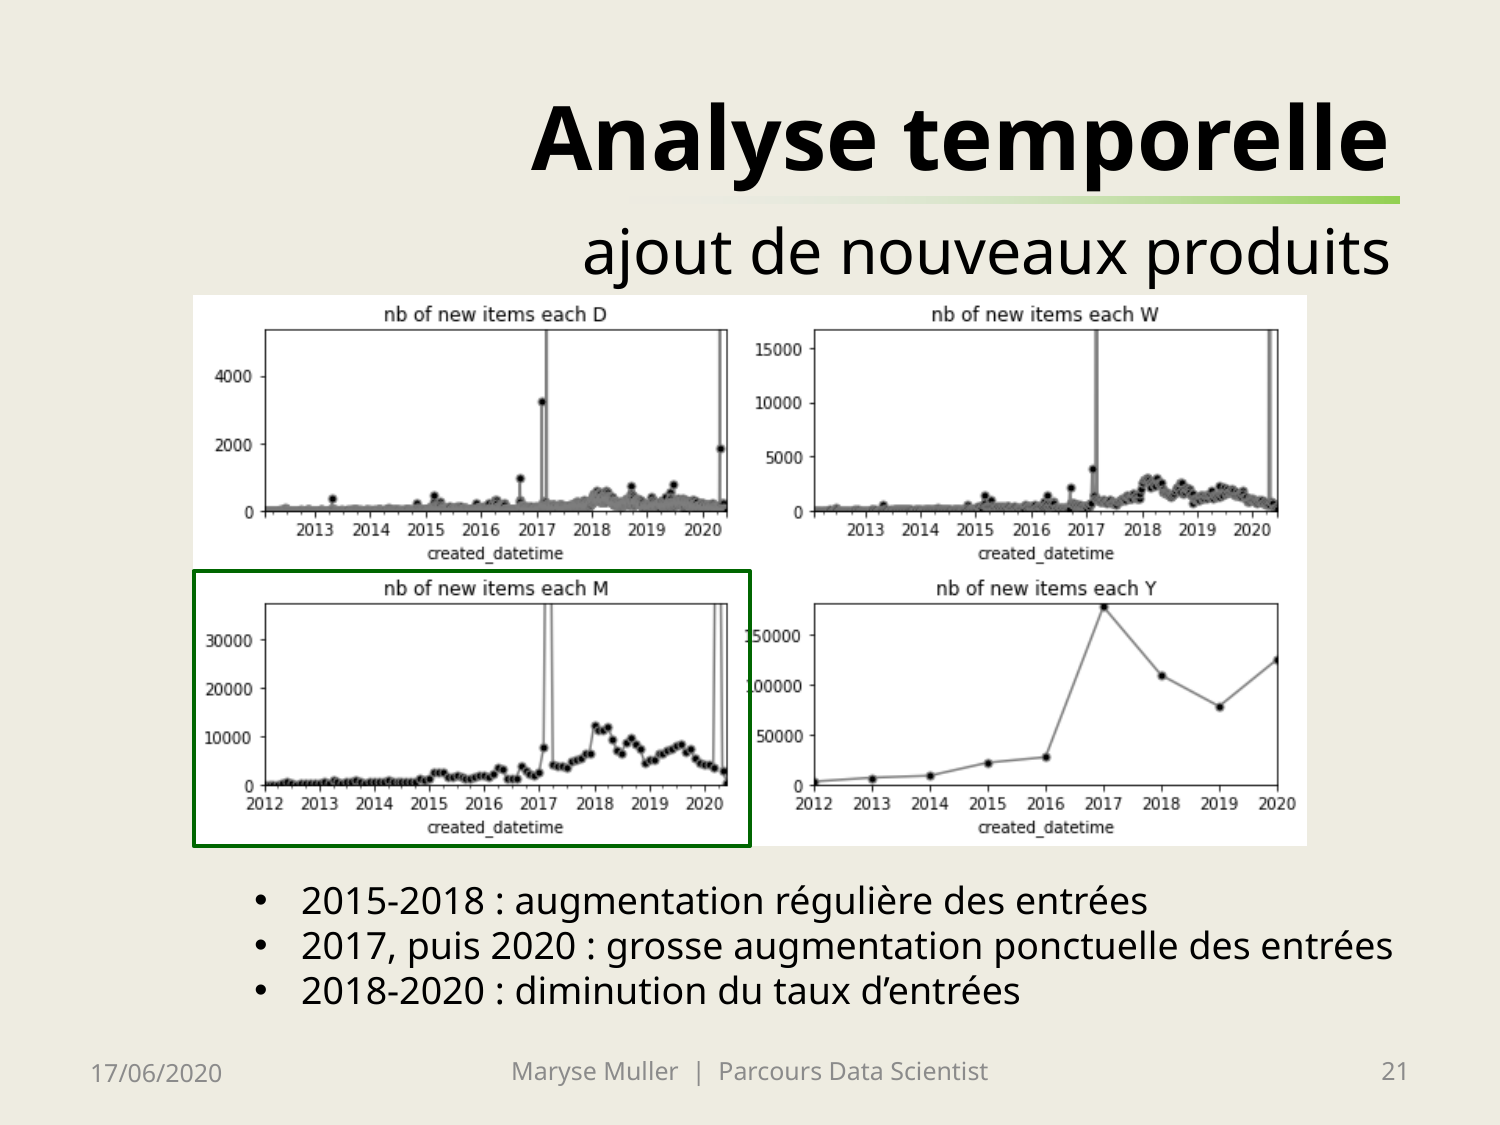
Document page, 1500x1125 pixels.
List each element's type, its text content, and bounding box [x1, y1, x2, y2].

text_box [625, 194, 1402, 206]
picture [193, 295, 1307, 847]
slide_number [75, 1042, 425, 1103]
title Analyse temporelle ajout de nouveaux produits [116, 72, 1407, 295]
footer Maryse Muller | Parcours Data Scientist [472, 1042, 1028, 1103]
slide_number 21 [1074, 1042, 1425, 1103]
text_box 2015-2018 : augmentation régulière des entrées 2017, puis 2020 : grosse augmentation ponctuelle des entrées 2018-2020 : diminution du taux d’entrées [239, 869, 1436, 1020]
